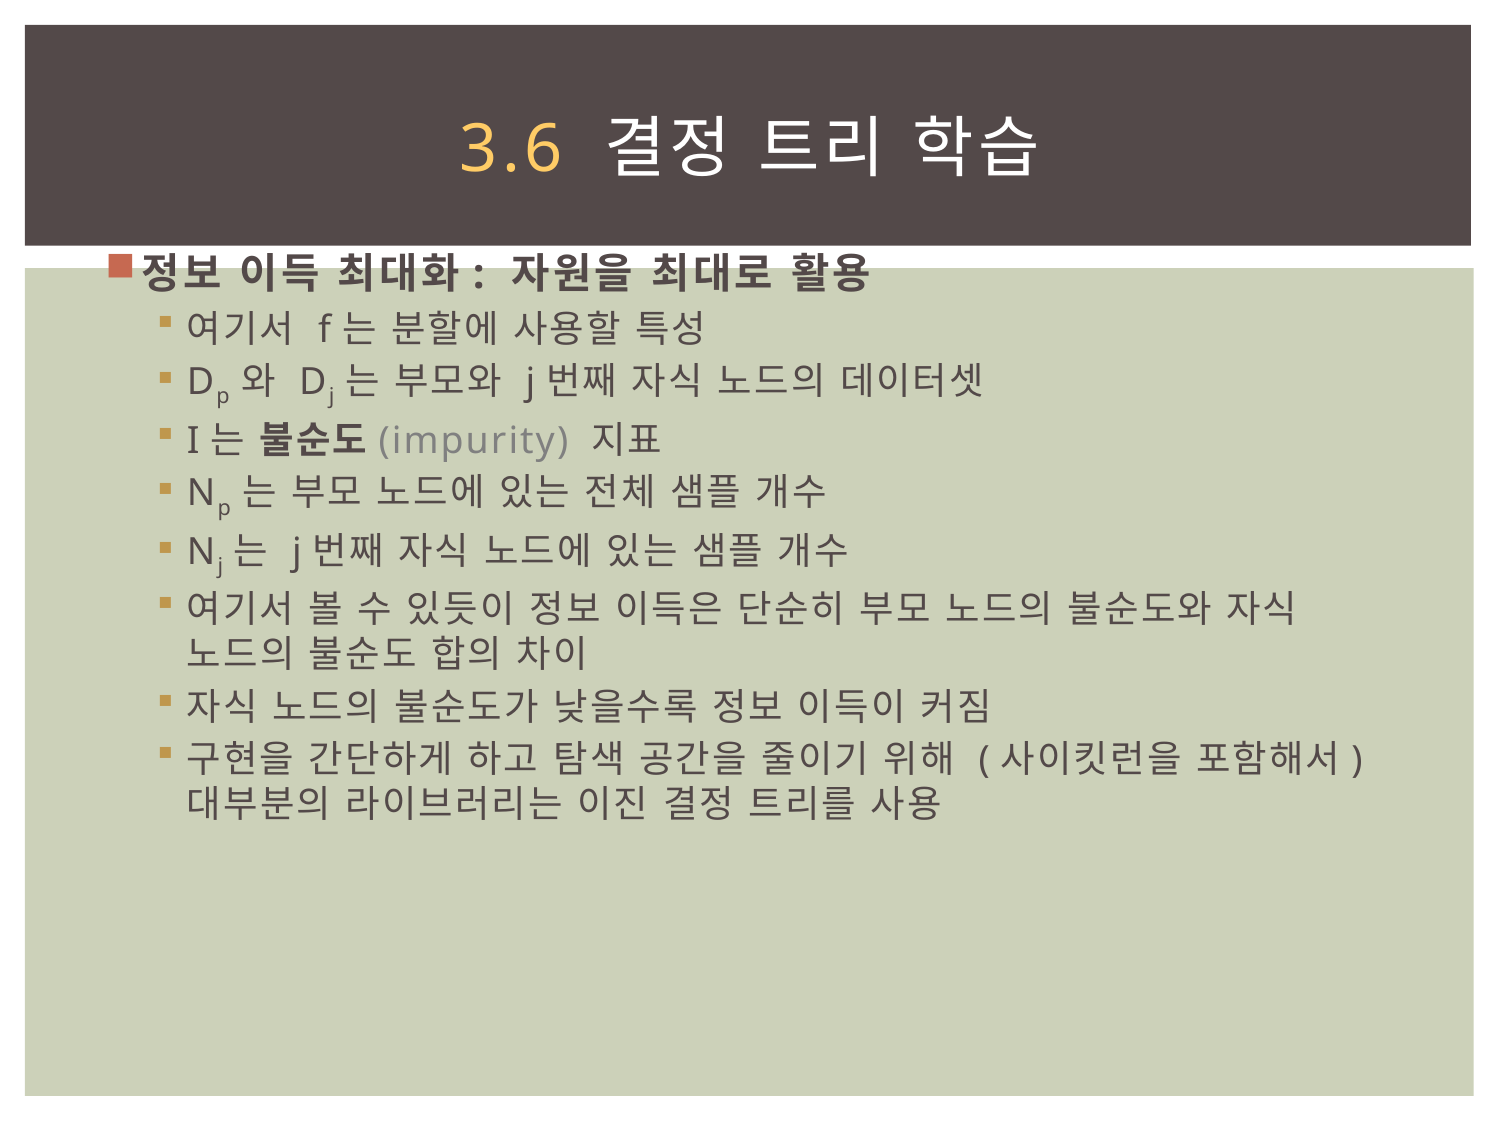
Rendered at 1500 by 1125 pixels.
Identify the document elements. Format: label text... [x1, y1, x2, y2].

title 3.6 결정 트리 학습 [62, 58, 1438, 232]
list 정보 이득 최대화: 자원을 최대로 활용 여기서 f는 분할에 사용할 특성 Dp와 Dj는 부모와 j번째 자식 노드의 데이터셋 I는 불순도(impurity) 지표 Np는 부모 노드에 있는 전체 샘플 개수 Nj는 j번째 자식 노드에 있는 샘플 개수 여기서 볼 수 있듯이 정보 이득은 단순히 부모 노드의 불순도와 자식 노드의 불순도 합의 차이 자식 노드의 불순도가 낮을수록 정보 이득이 커짐 구현을 간단하게 하고 탐색 공간을 줄이기 위해 (사이킷런을 포함해서) 대부분의 라이브러리는 이진 결정 트리를 사용 [81, 239, 1412, 1054]
